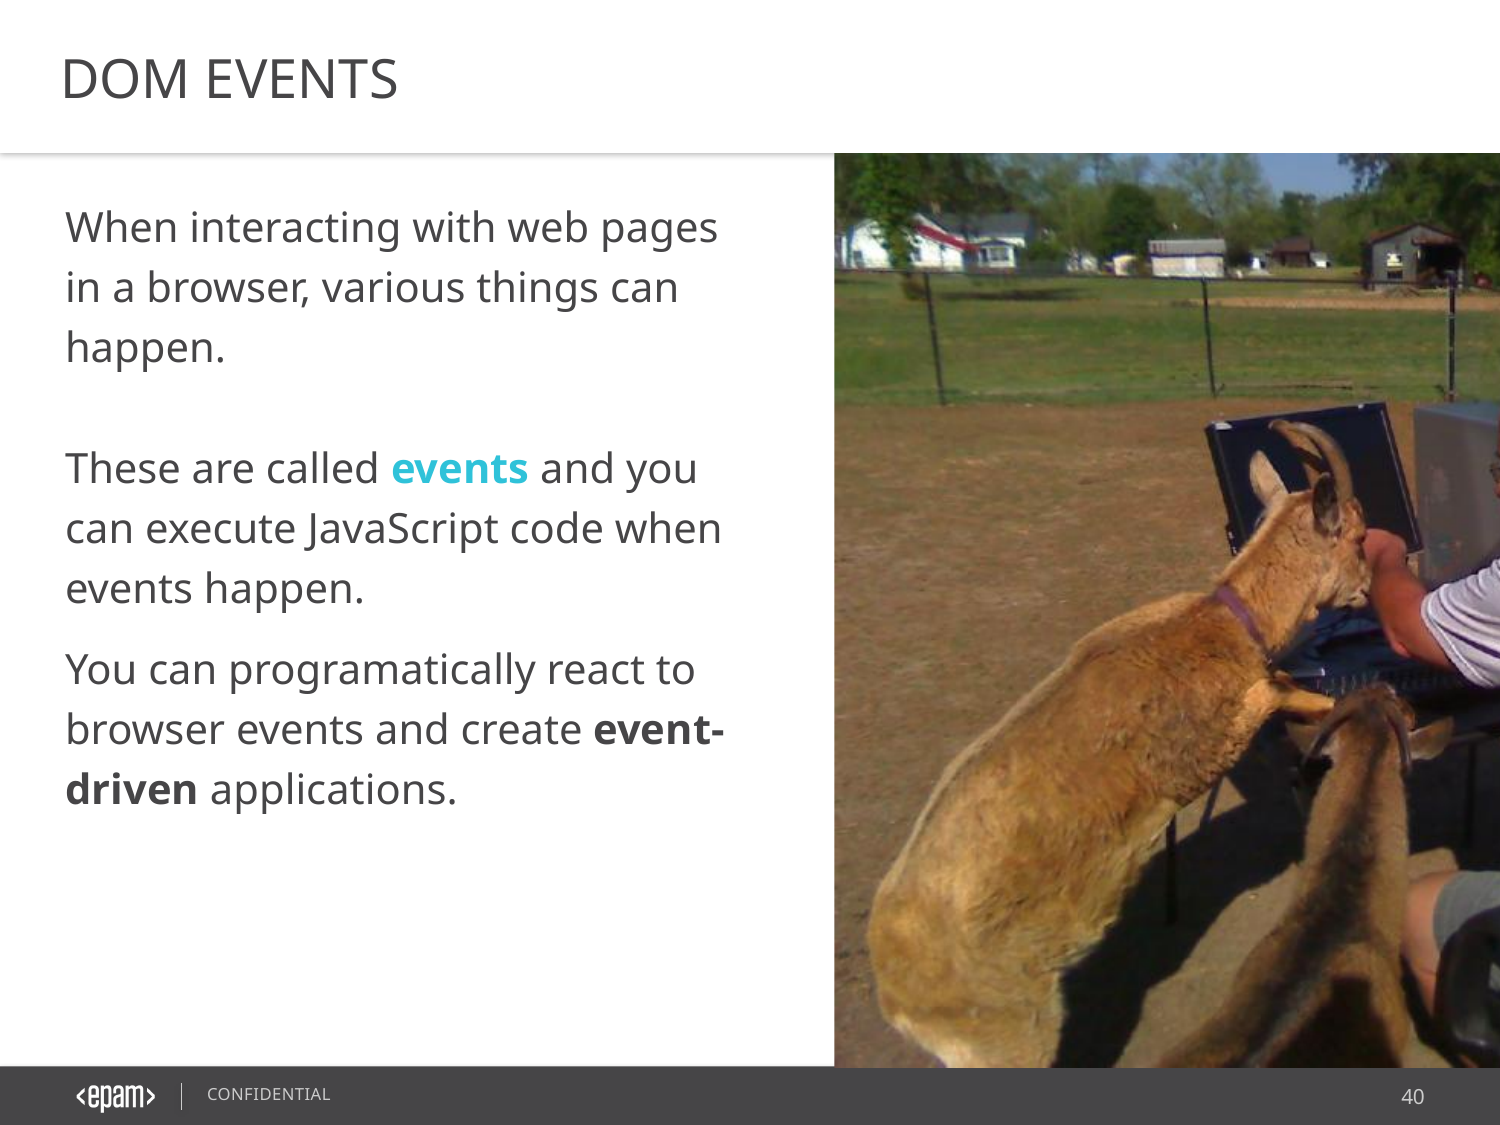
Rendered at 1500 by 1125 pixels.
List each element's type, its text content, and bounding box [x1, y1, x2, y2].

picture [76, 1085, 155, 1113]
picture [834, 152, 1500, 1068]
list When interacting with web pages in a browser, various things can happen. These are called events and you can execute JavaScript code when events happen. You can programatically react to browser events and create event-driven applications. [50, 183, 763, 1034]
list DOM EVENTS [0, 0, 1500, 153]
